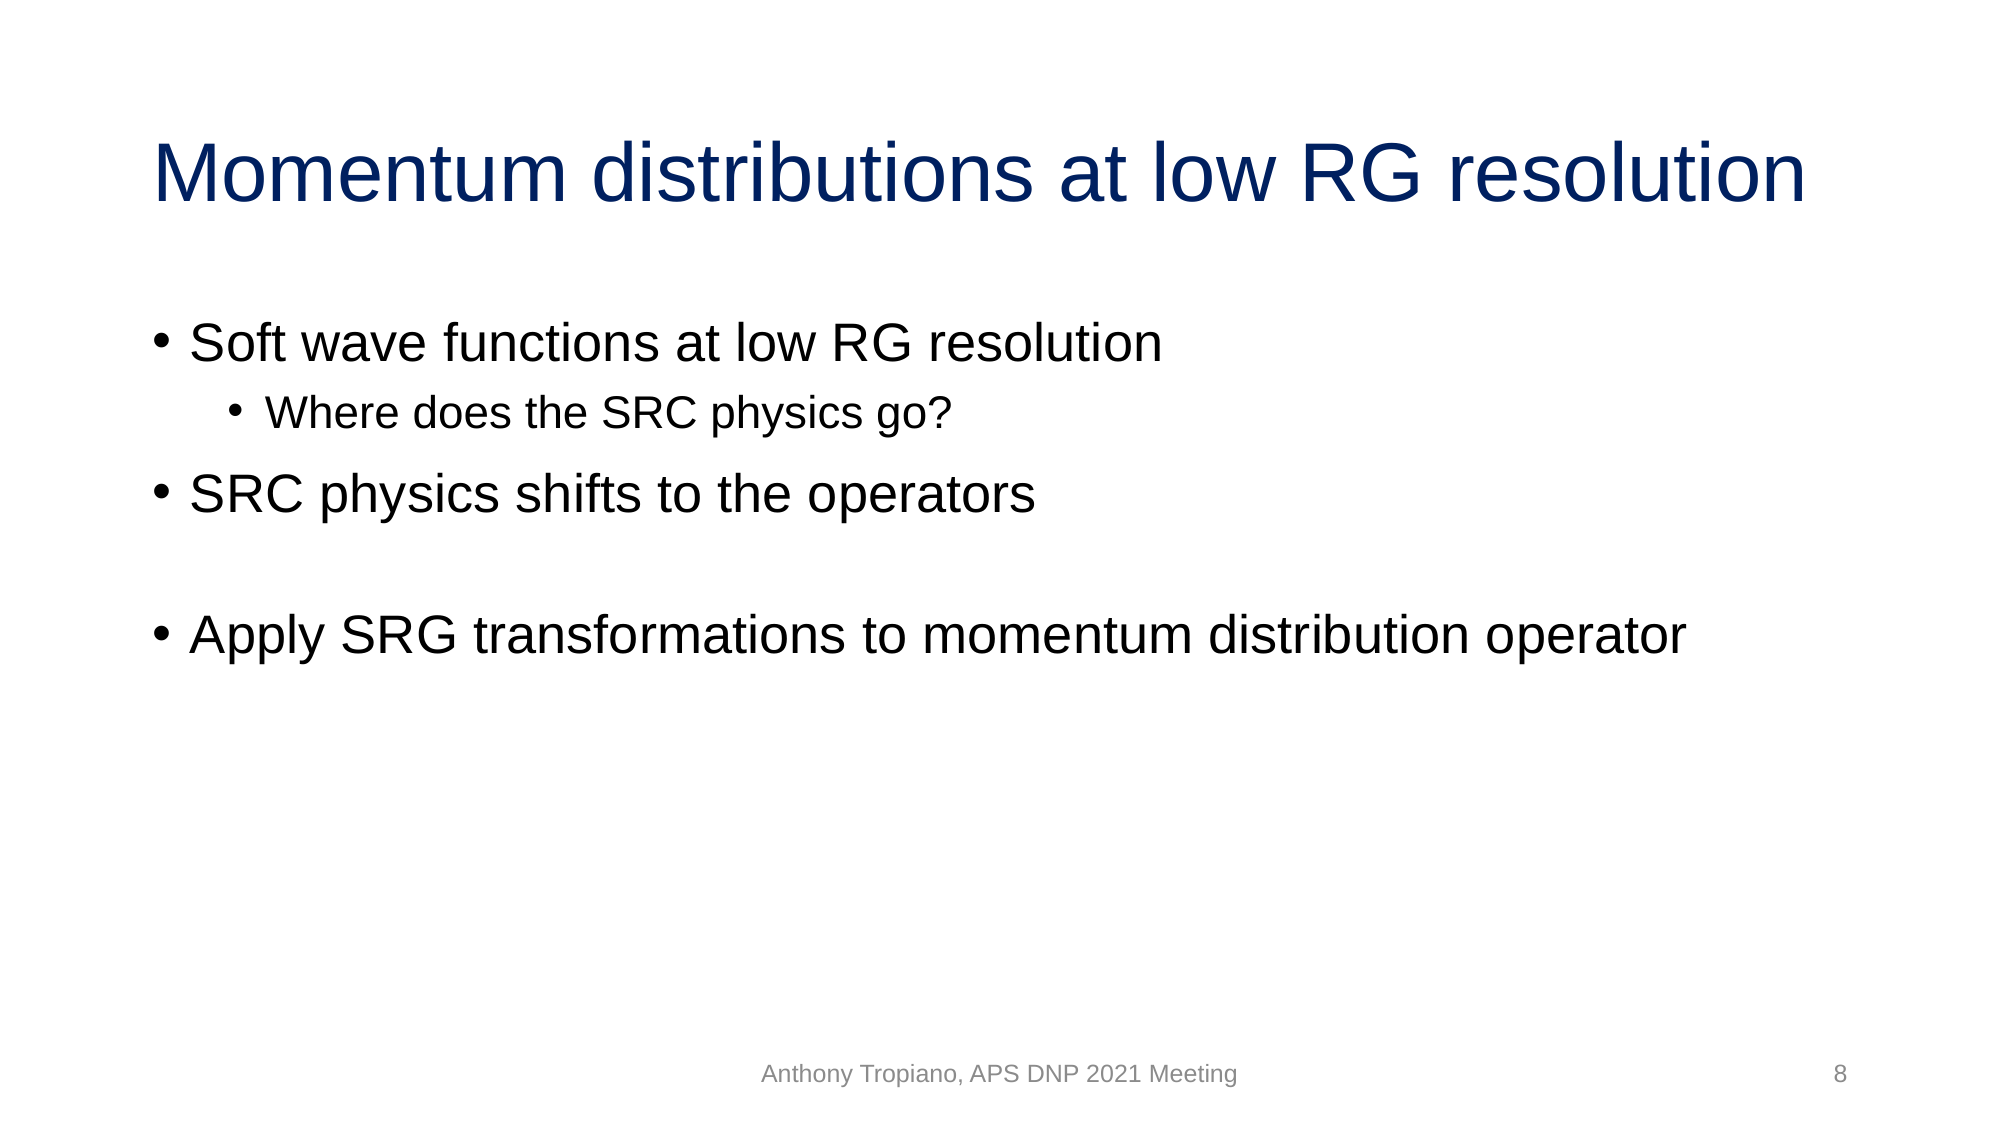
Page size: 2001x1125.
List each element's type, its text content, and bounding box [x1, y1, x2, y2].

footer Anthony Tropiano, APS DNP 2021 Meeting [662, 1042, 1338, 1103]
title Momentum distributions at low RG resolution [137, 59, 1863, 278]
slide_number 8 [1412, 1042, 1863, 1103]
